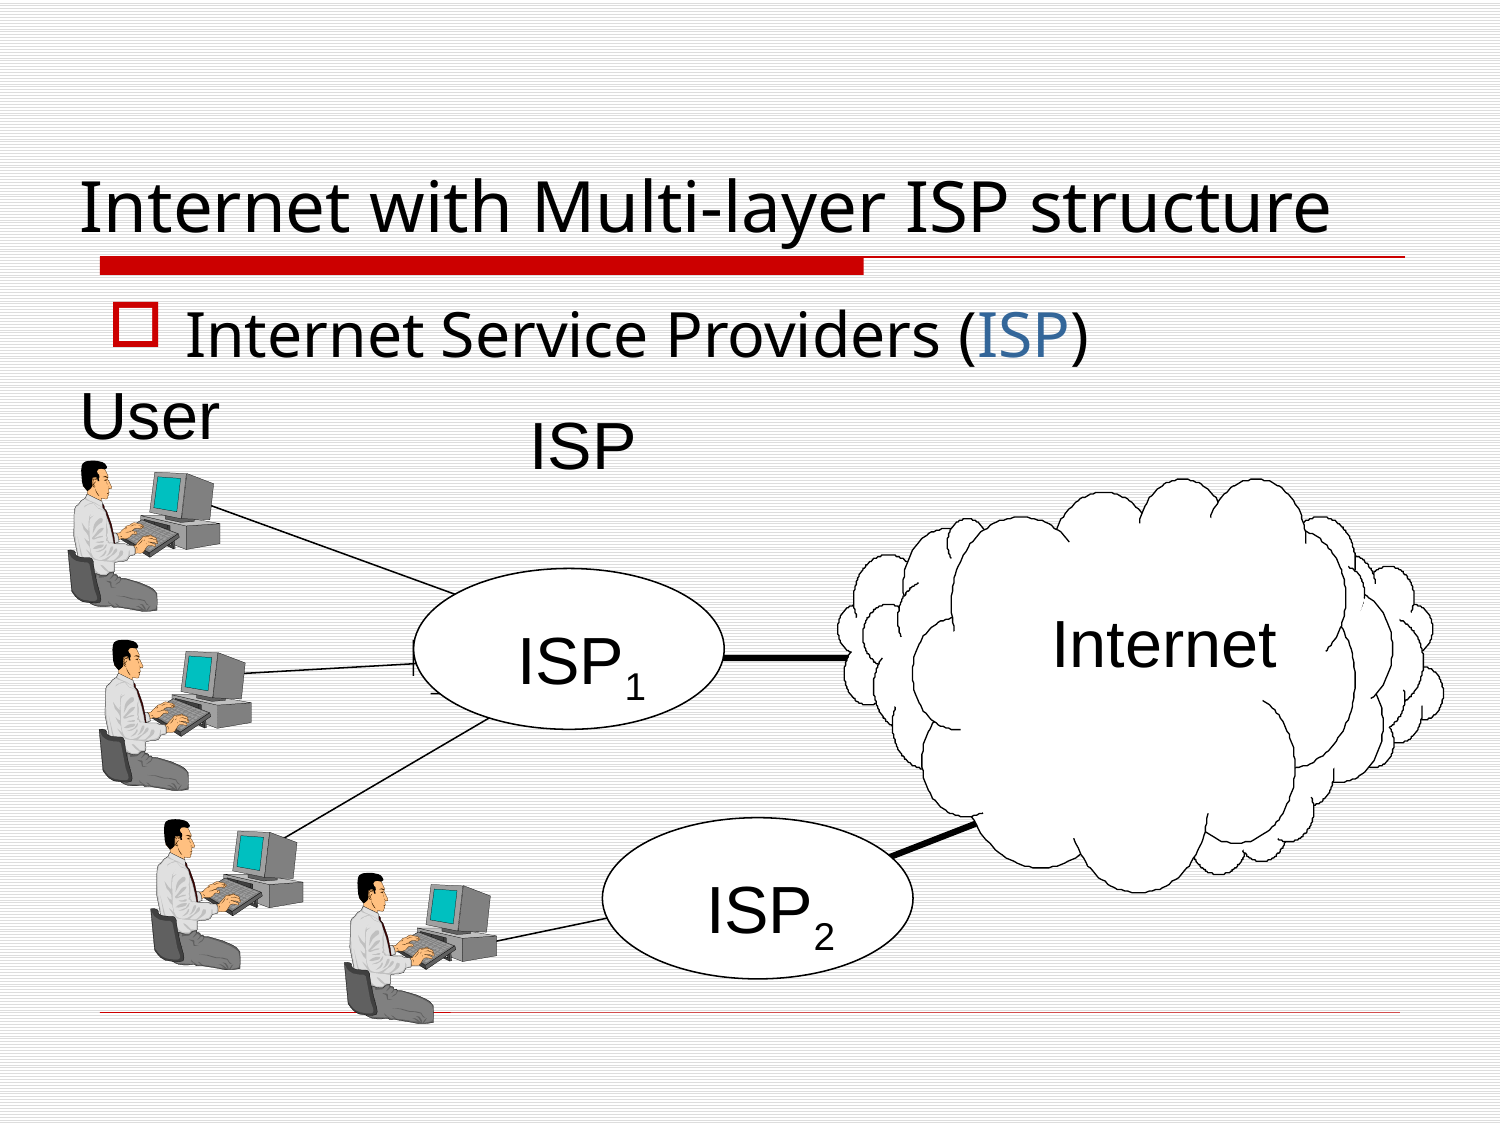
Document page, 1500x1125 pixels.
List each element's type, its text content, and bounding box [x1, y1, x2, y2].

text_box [64, 365, 1452, 1024]
list Internet Service Providers (ISP) [92, 287, 1471, 988]
title Internet with Multi-layer ISP structure [64, 54, 1500, 255]
